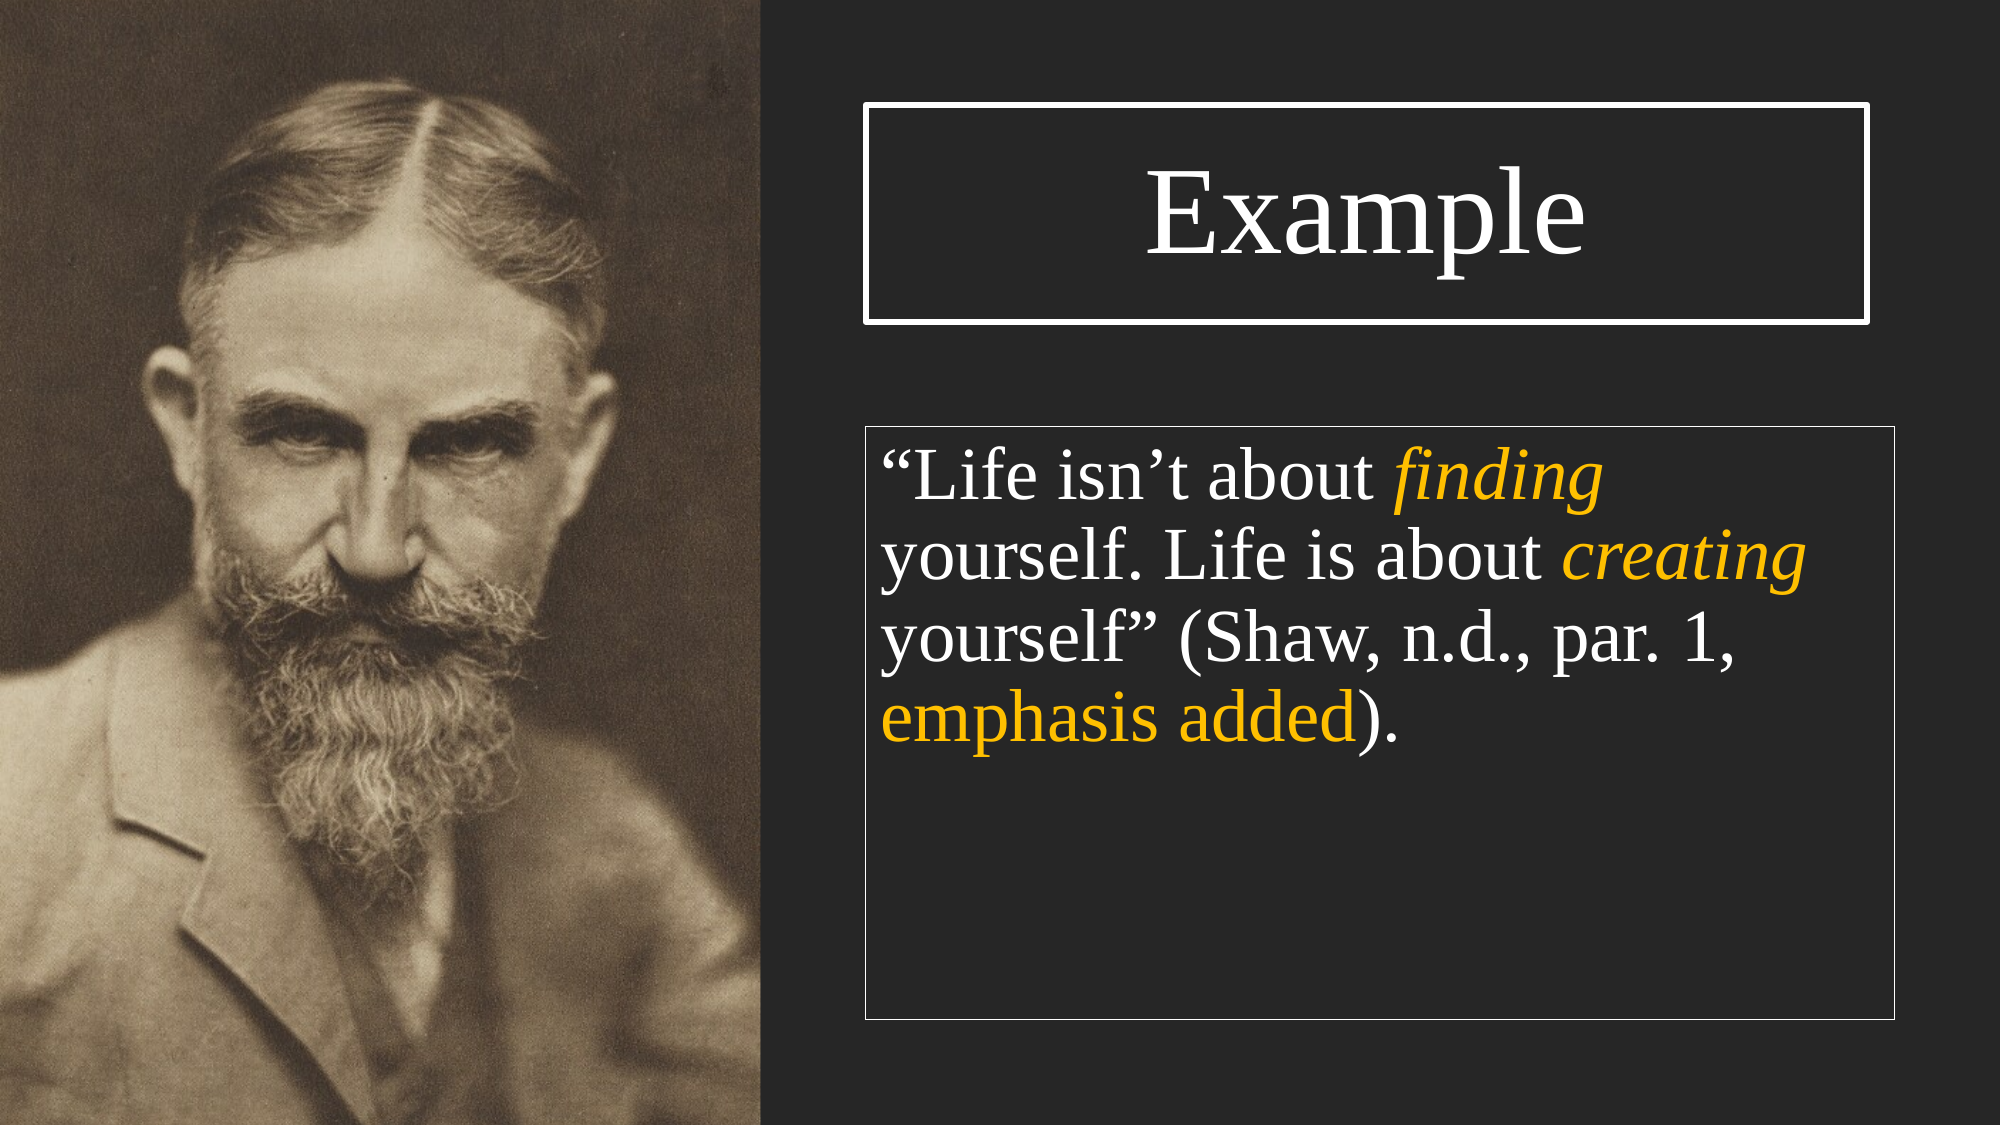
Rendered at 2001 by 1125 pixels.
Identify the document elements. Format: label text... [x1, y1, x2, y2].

text_box [761, 0, 2000, 1125]
picture [0, 0, 761, 1125]
list “Life isn’t about finding yourself. Life is about creating yourself” (Shaw, n.d., par. 1, emphasis added). [865, 426, 1895, 1020]
title Example [865, 104, 1868, 322]
